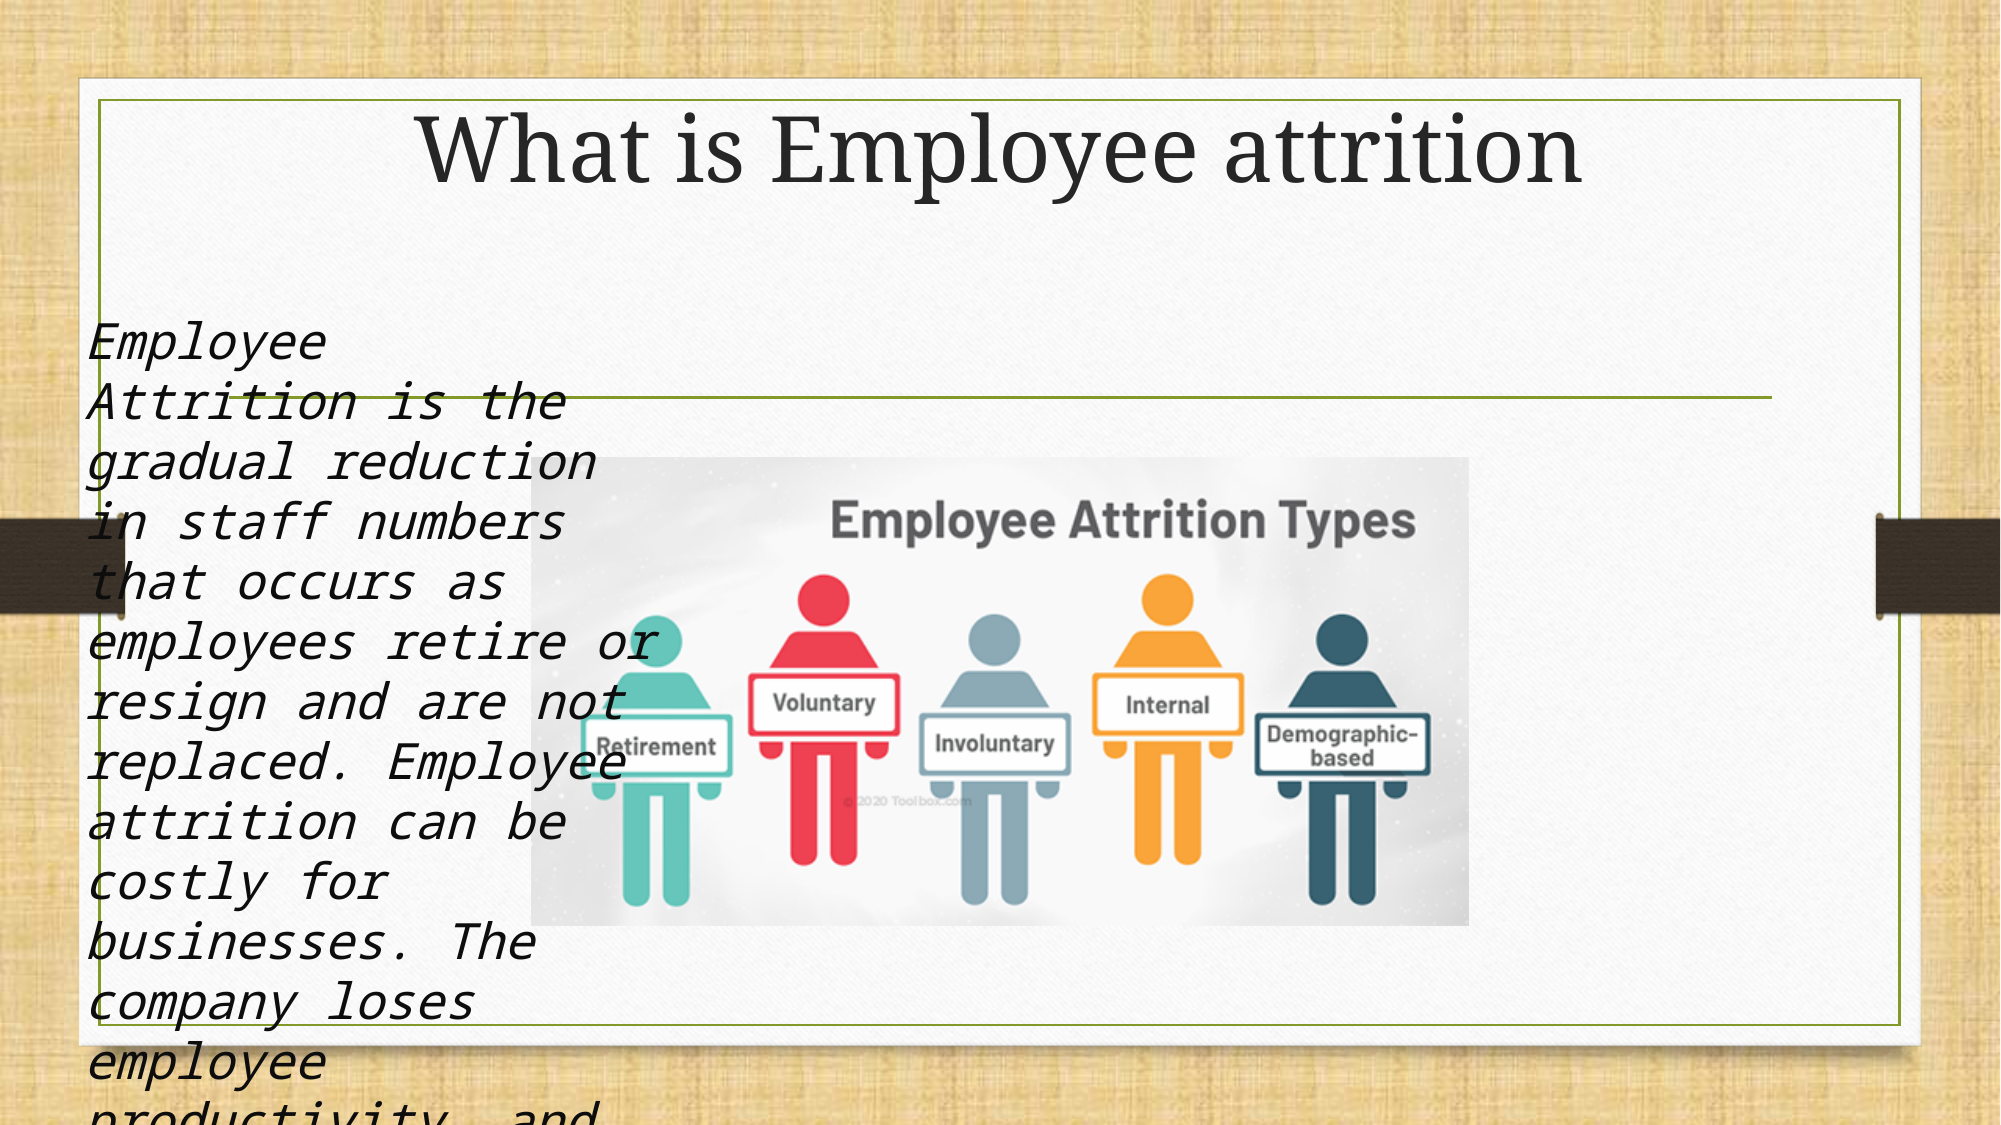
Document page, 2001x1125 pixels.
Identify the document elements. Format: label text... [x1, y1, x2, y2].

title What is Employee attrition [137, 37, 1863, 255]
picture [0, 0, 2001, 1125]
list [530, 456, 1469, 927]
text_box Employee Attrition is the gradual reduction in staff numbers that occurs as employees retire or resign and are not replaced. Employee attrition can be costly for businesses. The company loses employee productivity, and employee knowledge. [69, 302, 692, 1125]
